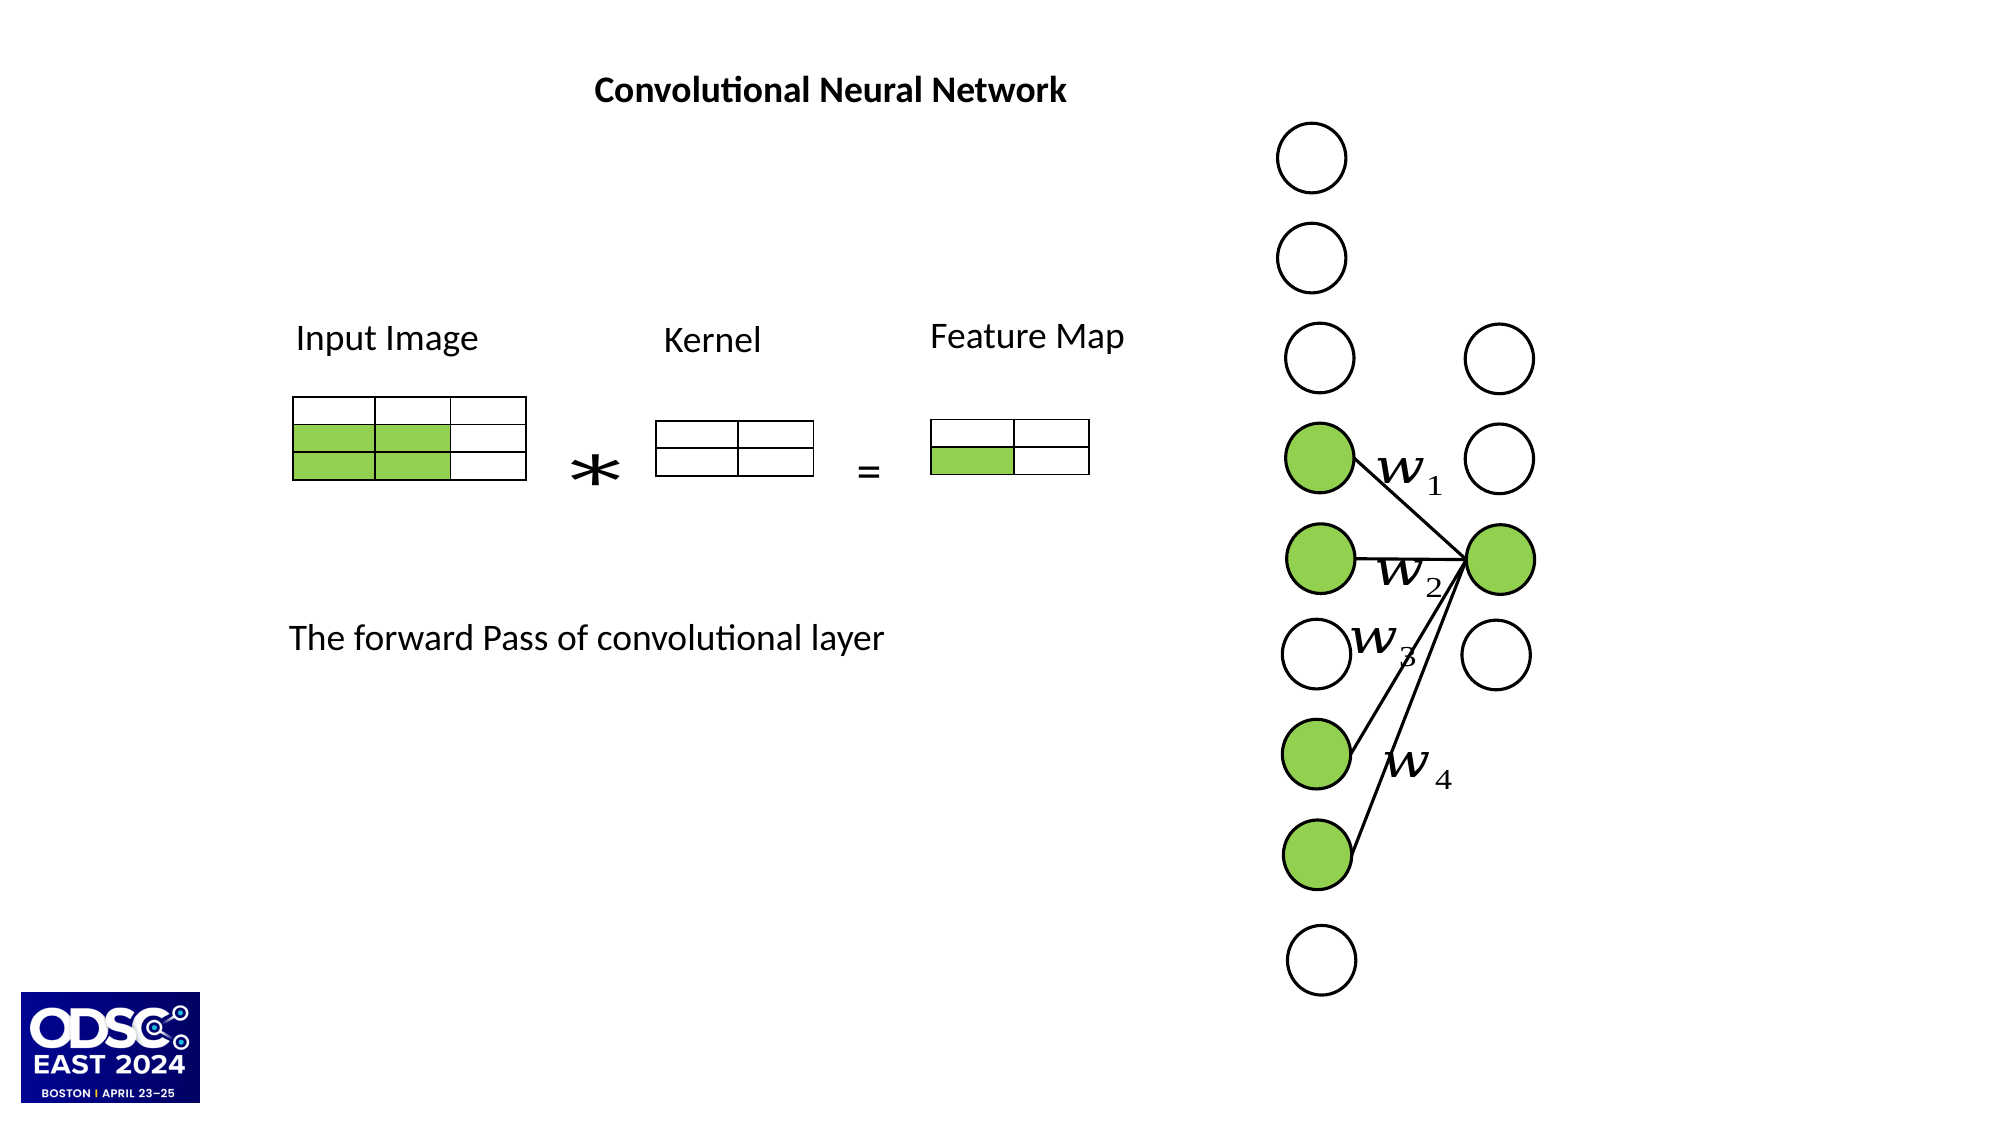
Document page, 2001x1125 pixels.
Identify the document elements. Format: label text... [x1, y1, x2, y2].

text_box [1284, 422, 1355, 494]
text_box [1276, 222, 1347, 294]
text_box [1276, 122, 1347, 194]
text_box [1282, 818, 1353, 891]
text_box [1351, 755, 1467, 855]
text_box [1284, 322, 1356, 394]
text_box [1464, 422, 1535, 495]
text_box The forward Pass of convolutional layer [273, 605, 1057, 710]
text_box = [841, 430, 913, 506]
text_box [1354, 457, 1467, 560]
text_box Convolutional Neural Network [429, 57, 1164, 163]
text_box Input Image [281, 305, 526, 366]
text_box [1281, 618, 1350, 690]
text_box [1464, 322, 1535, 395]
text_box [1350, 559, 1467, 755]
text_box [1467, 619, 1532, 691]
text_box [1467, 523, 1536, 596]
text_box [1281, 718, 1351, 791]
text_box Kernel [649, 307, 861, 368]
text_box [1285, 522, 1354, 595]
picture [21, 992, 200, 1103]
text_box Feature Map [915, 303, 1164, 363]
text_box [1286, 924, 1357, 997]
